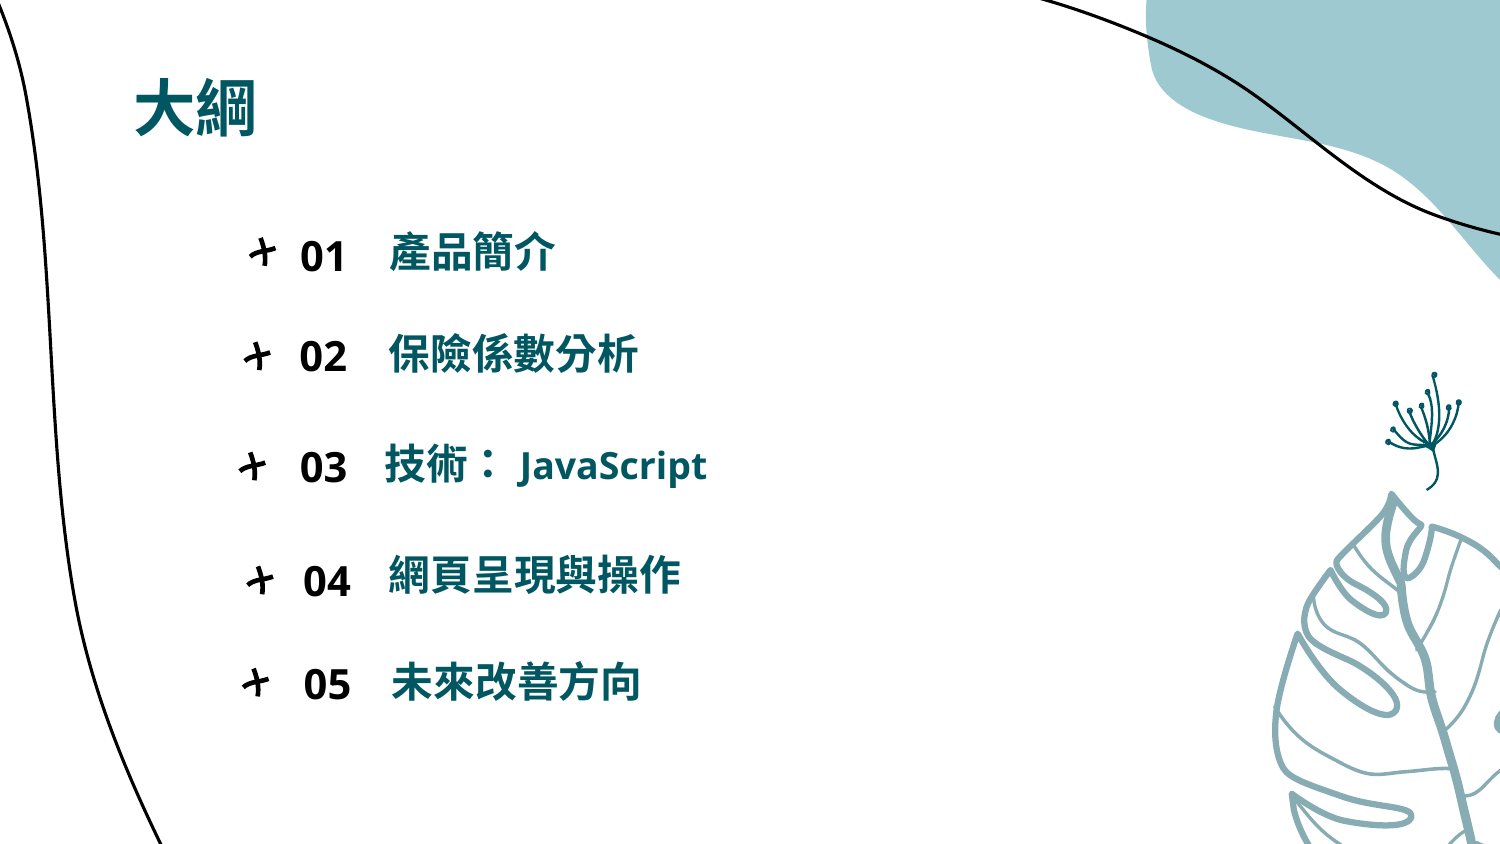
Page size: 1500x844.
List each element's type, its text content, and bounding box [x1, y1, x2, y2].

title 05 [288, 648, 416, 717]
text_box 保險係數分析 [373, 320, 655, 386]
text_box 03 [284, 431, 413, 500]
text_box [243, 342, 271, 371]
title 大綱 [118, 54, 1280, 137]
text_box [250, 248, 276, 257]
text_box 技術：JavaScript [369, 430, 723, 495]
title 02 [284, 320, 425, 389]
title 04 [288, 546, 416, 614]
text_box [262, 253, 266, 266]
text_box [260, 237, 265, 251]
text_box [1260, 548, 1500, 844]
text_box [241, 668, 270, 697]
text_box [238, 452, 266, 481]
text_box [916, 0, 1500, 235]
subtitle 產品簡介 [374, 211, 747, 275]
text_box 網頁呈現與操作 [374, 541, 697, 606]
text_box [0, 7, 216, 844]
title 01 [285, 220, 426, 289]
text_box [1145, 0, 1500, 159]
text_box [1447, 220, 1500, 280]
text_box 未來改善方向 [377, 648, 658, 714]
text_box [246, 566, 274, 595]
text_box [1386, 384, 1473, 475]
